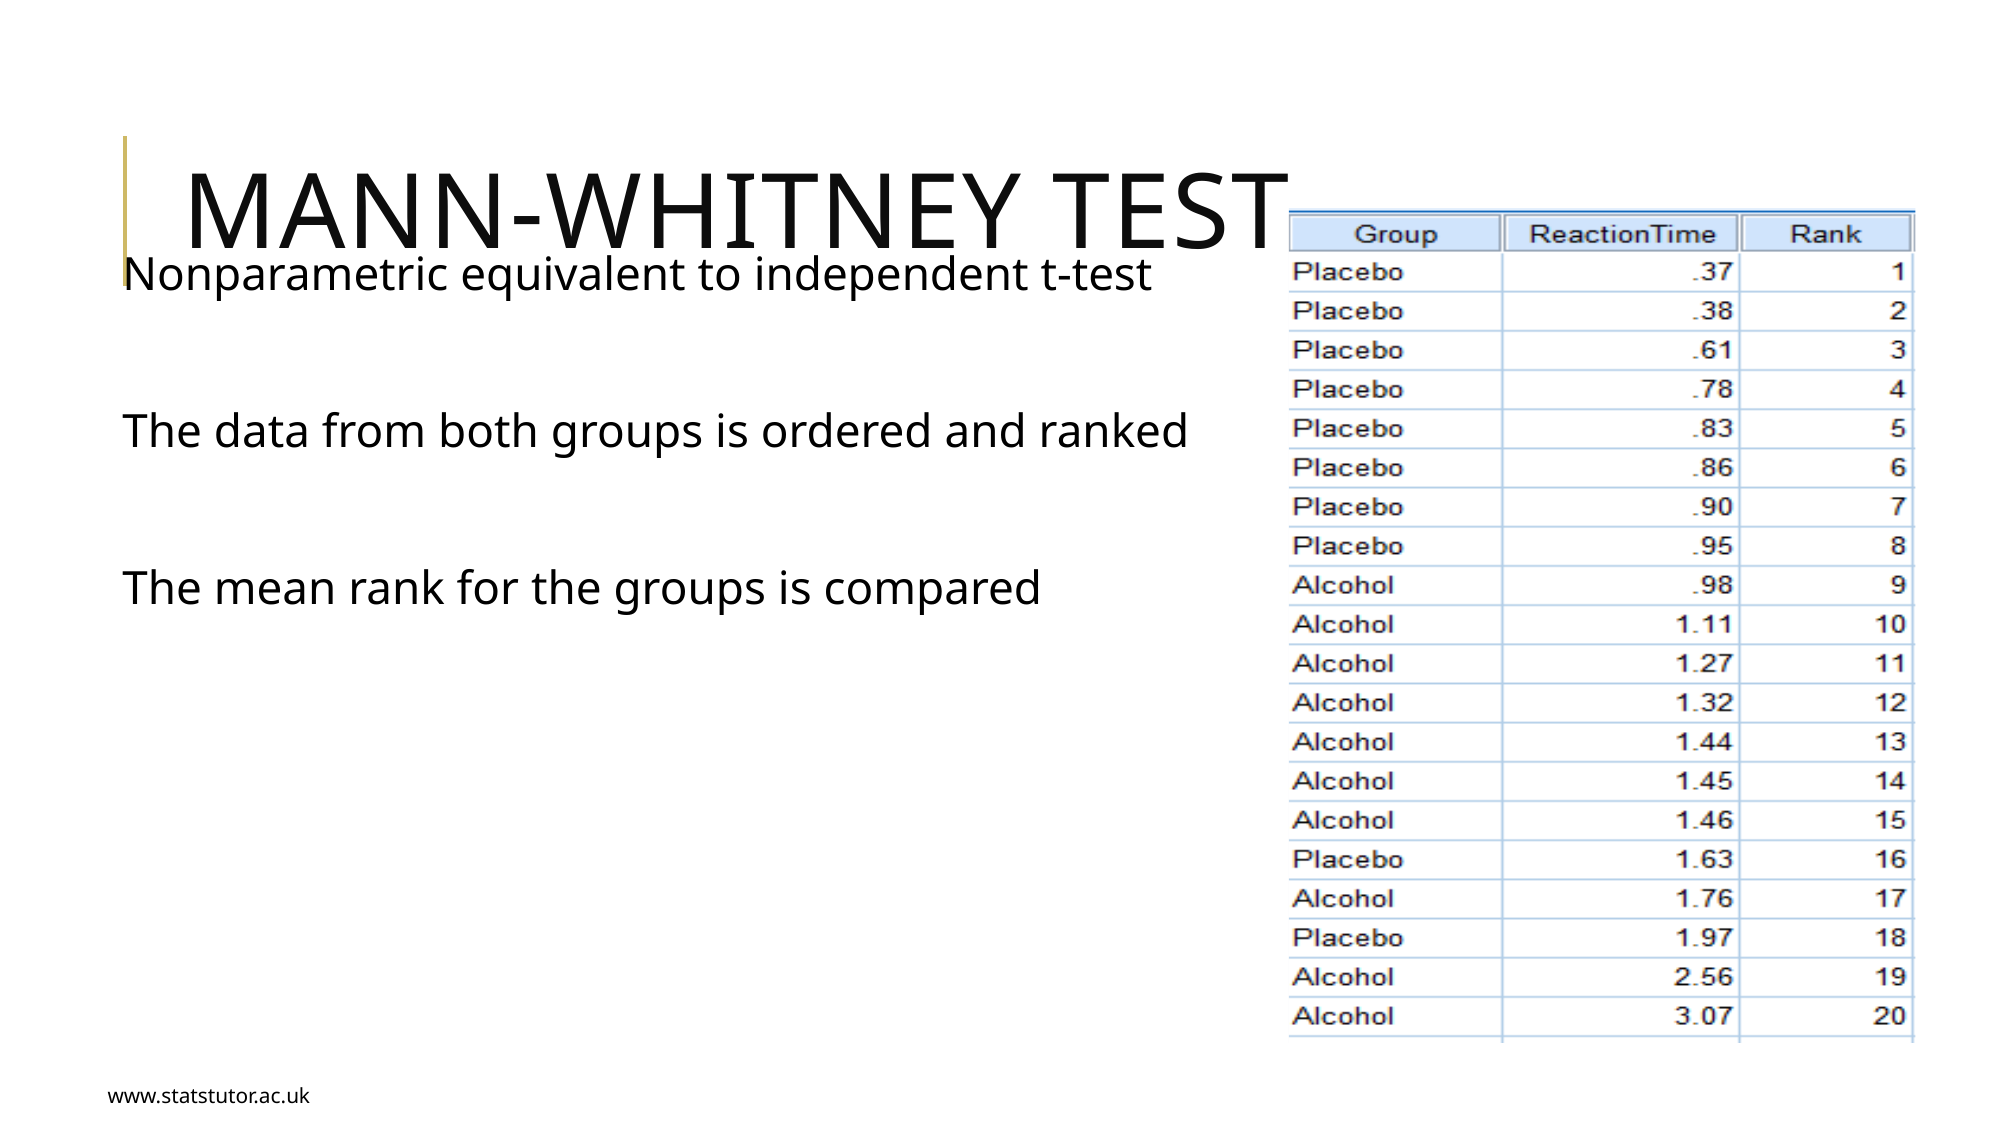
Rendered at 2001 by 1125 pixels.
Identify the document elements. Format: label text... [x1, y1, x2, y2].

text_box www.statstutor.ac.uk [0, 1062, 325, 1116]
title Mann-Whitney test [168, 96, 1763, 342]
picture [1288, 207, 1916, 1043]
list Nonparametric equivalent to independent t-test The data from both groups is ordered and ranked The mean rank for the groups is compared [99, 243, 1252, 986]
